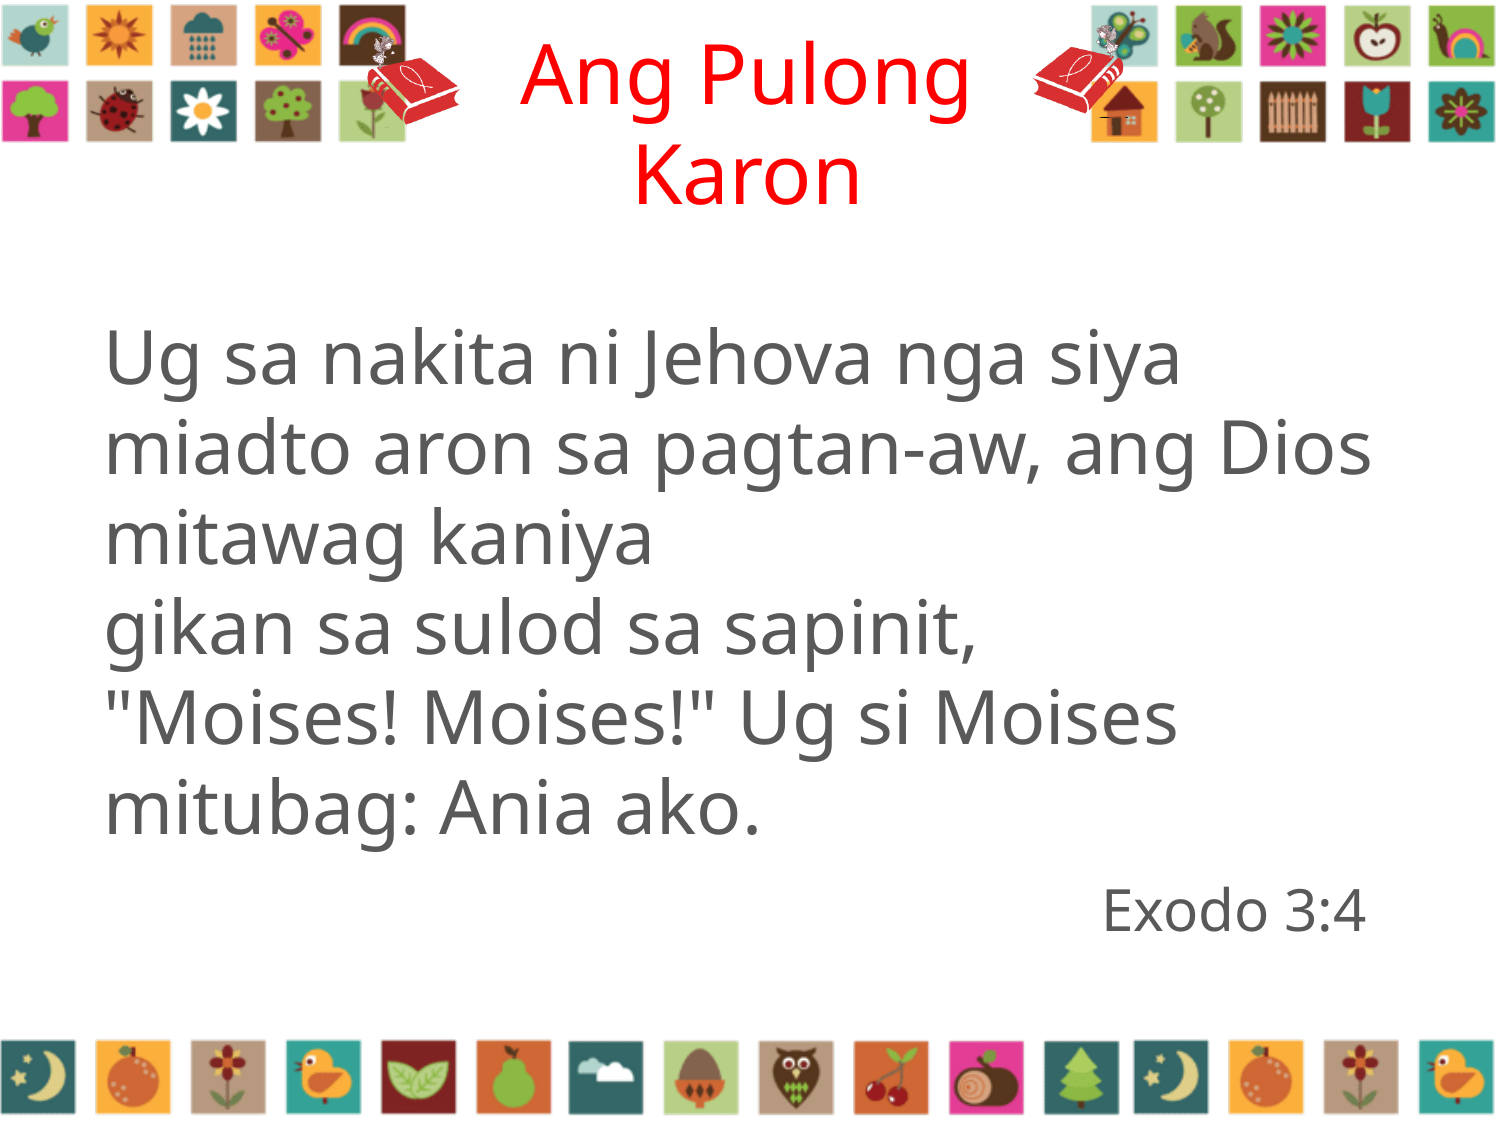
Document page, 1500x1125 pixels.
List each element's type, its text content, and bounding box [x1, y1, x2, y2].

picture [0, 3, 492, 150]
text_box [0, 1028, 1500, 1118]
picture [1001, 3, 1500, 150]
text_box Ug sa nakita ni Jehova nga siya miadto aron sa pagtan-aw, ang Dios mitawag kaniya gikan sa sulod sa sapinit, "Moises! Moises!" Ug si Moises mitubag: Ania ako. [88, 302, 1436, 948]
text_box Exodo 3:4 [749, 865, 1382, 951]
text_box Ang Pulong Karon [414, 13, 1080, 229]
